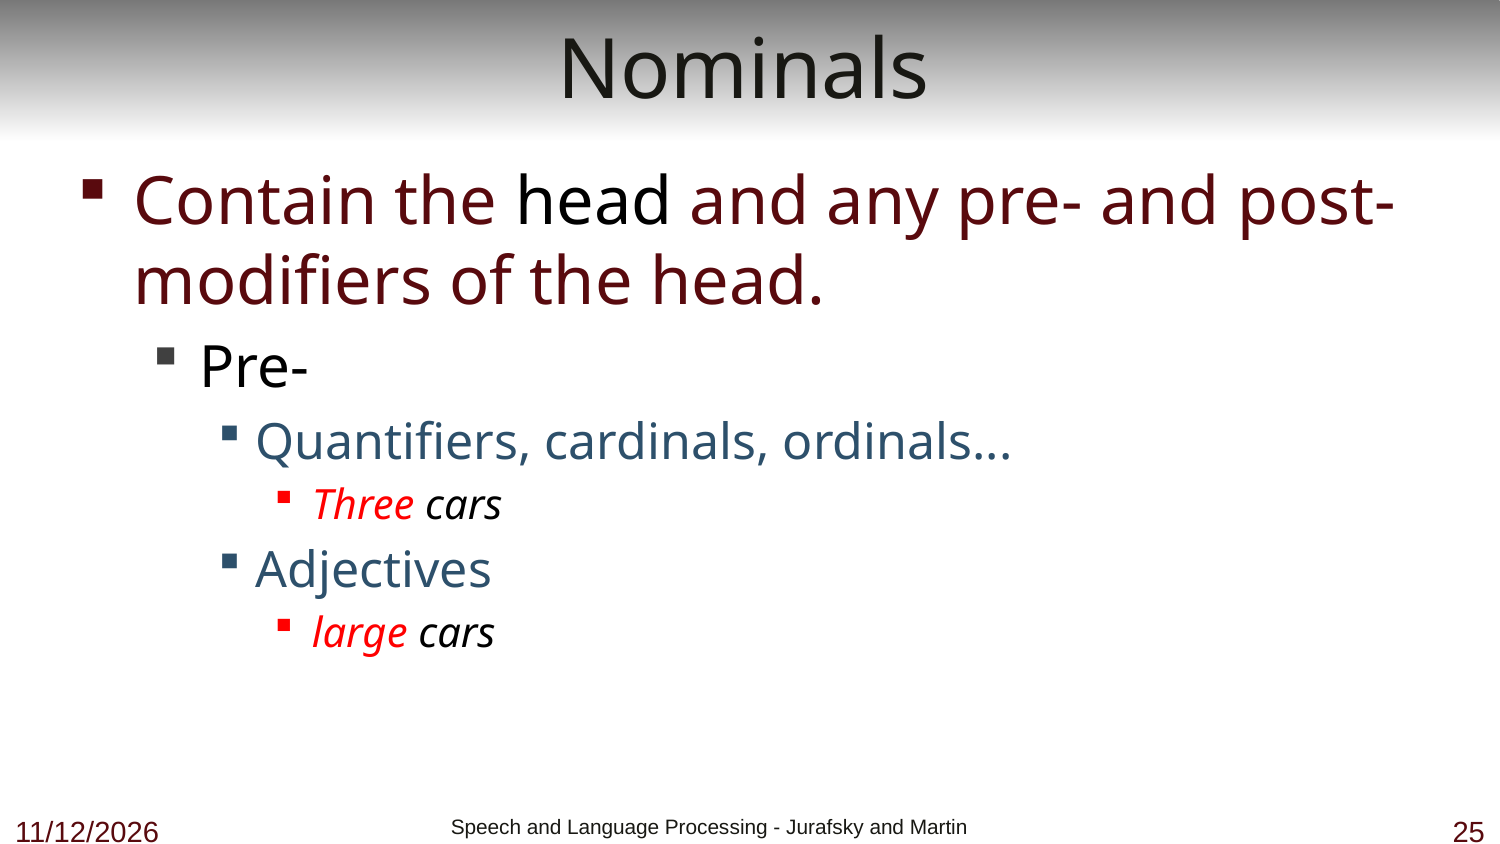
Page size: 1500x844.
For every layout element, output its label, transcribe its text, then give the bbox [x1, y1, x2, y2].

slide_number 25 [1424, 806, 1500, 844]
list Contain the head and any pre- and post- modifiers of the head. Pre- Quantifiers, cardinals, ordinals... Three cars Adjectives large cars [62, 150, 1413, 797]
footer Speech and Language Processing - Jurafsky and Martin [199, 806, 1424, 844]
title Nominals [12, 0, 1475, 132]
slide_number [0, 806, 199, 844]
